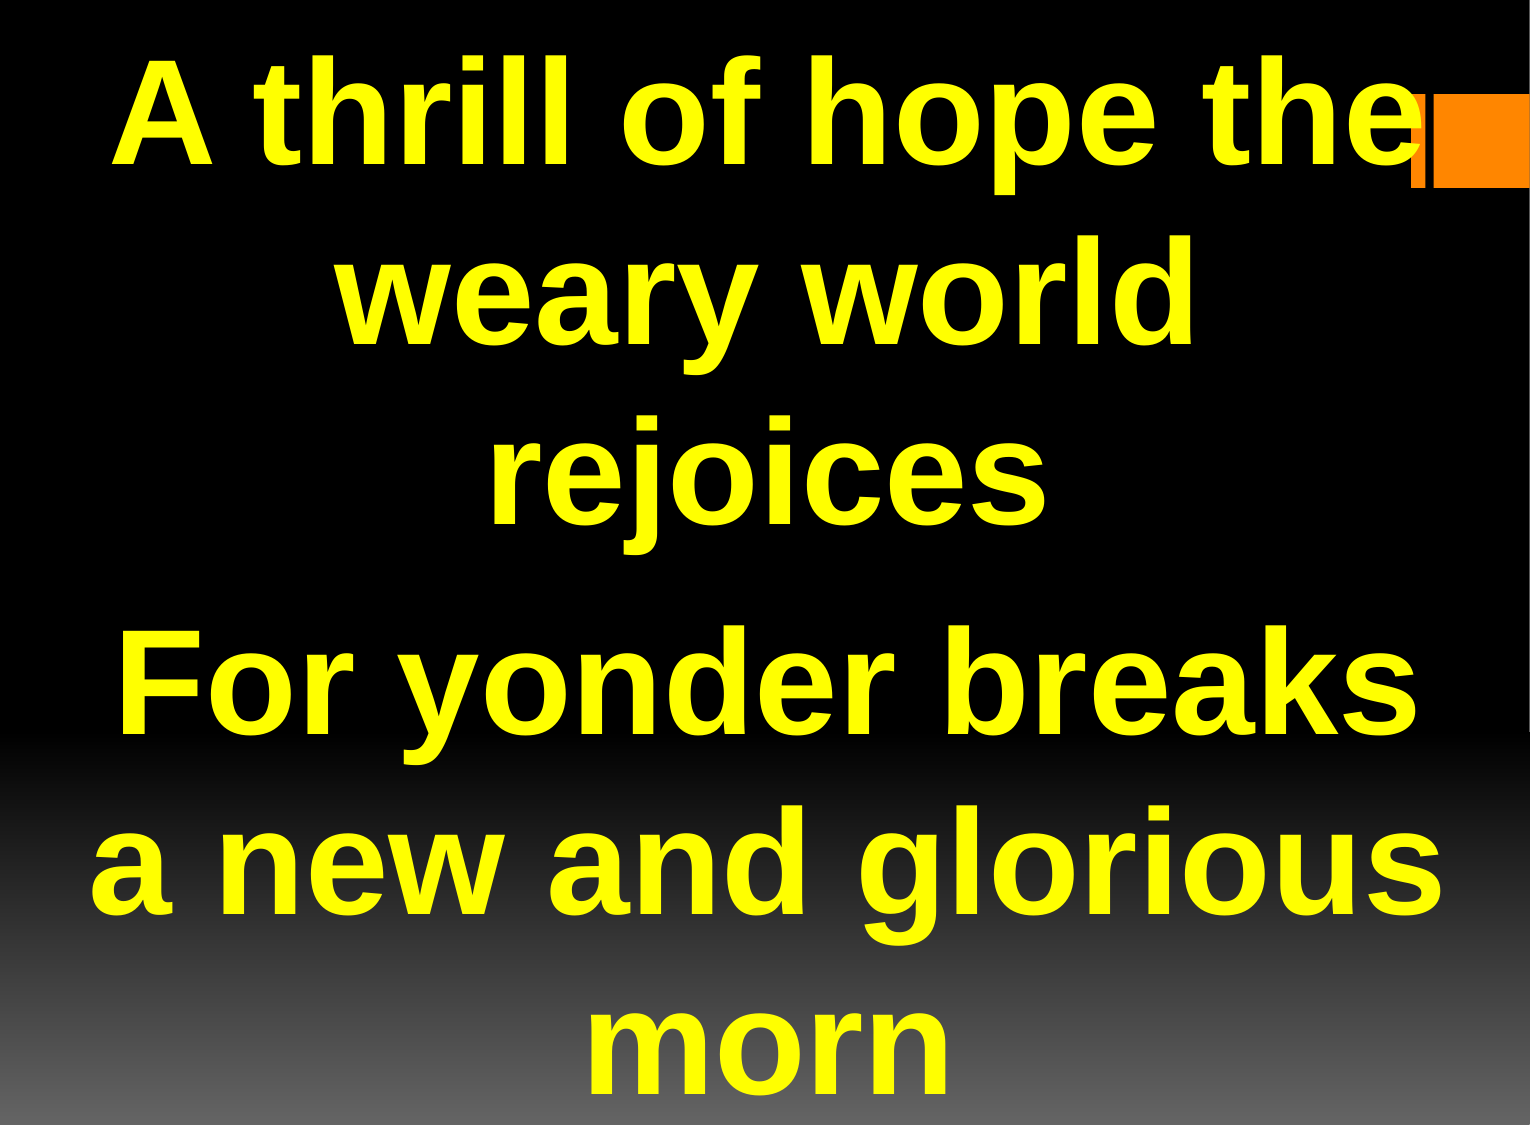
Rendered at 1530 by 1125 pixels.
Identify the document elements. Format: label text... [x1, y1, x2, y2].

list A thrill of hope the weary world rejoices For yonder breaks a new and glorious morn [51, 7, 1479, 412]
